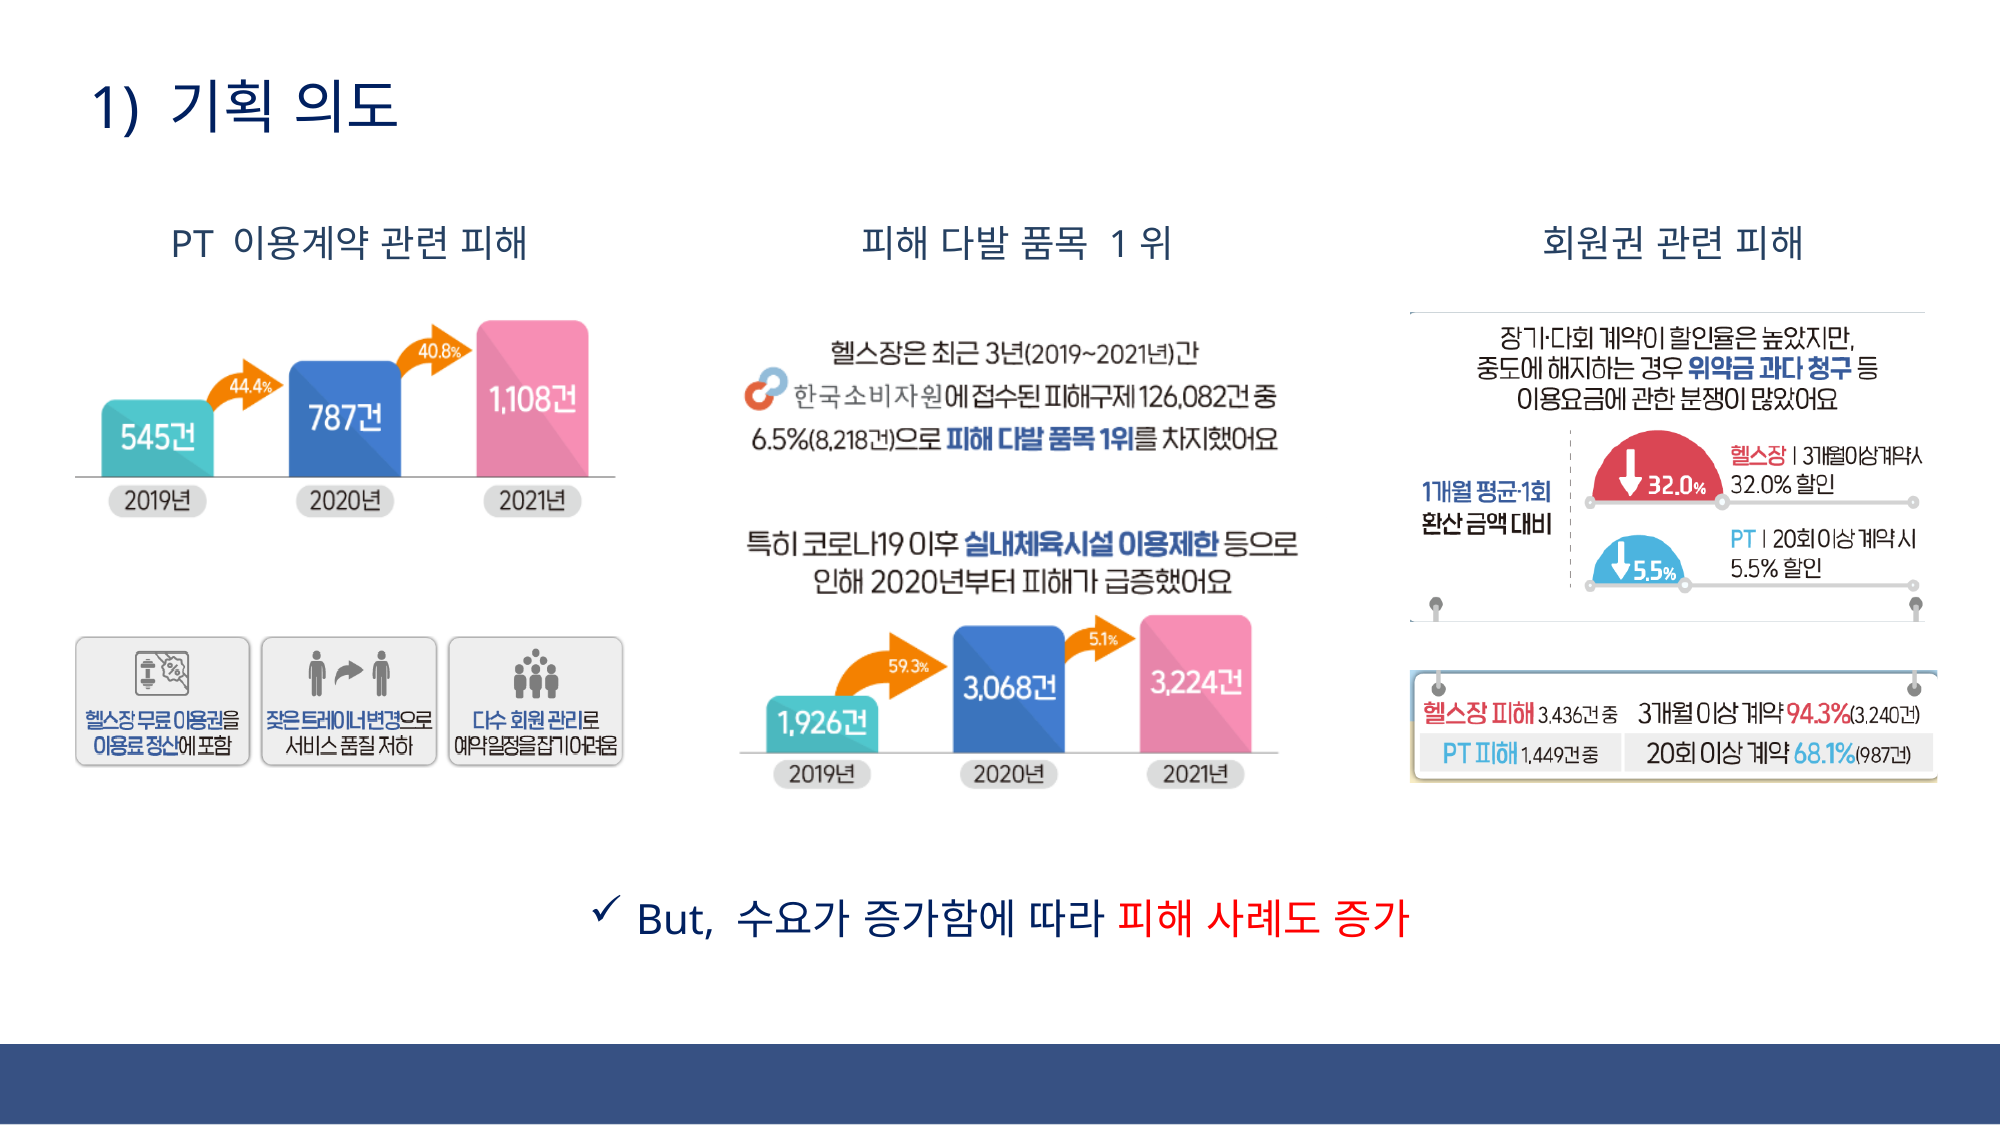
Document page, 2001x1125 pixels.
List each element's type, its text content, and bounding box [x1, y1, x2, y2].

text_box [724, 212, 1327, 801]
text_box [0, 1044, 2000, 1125]
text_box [74, 212, 626, 768]
text_box 1) 기획 의도 [74, 62, 525, 148]
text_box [1409, 212, 1938, 783]
text_box But, 수요가 증가함에 따라 피해 사례도 증가 [355, 885, 1645, 951]
